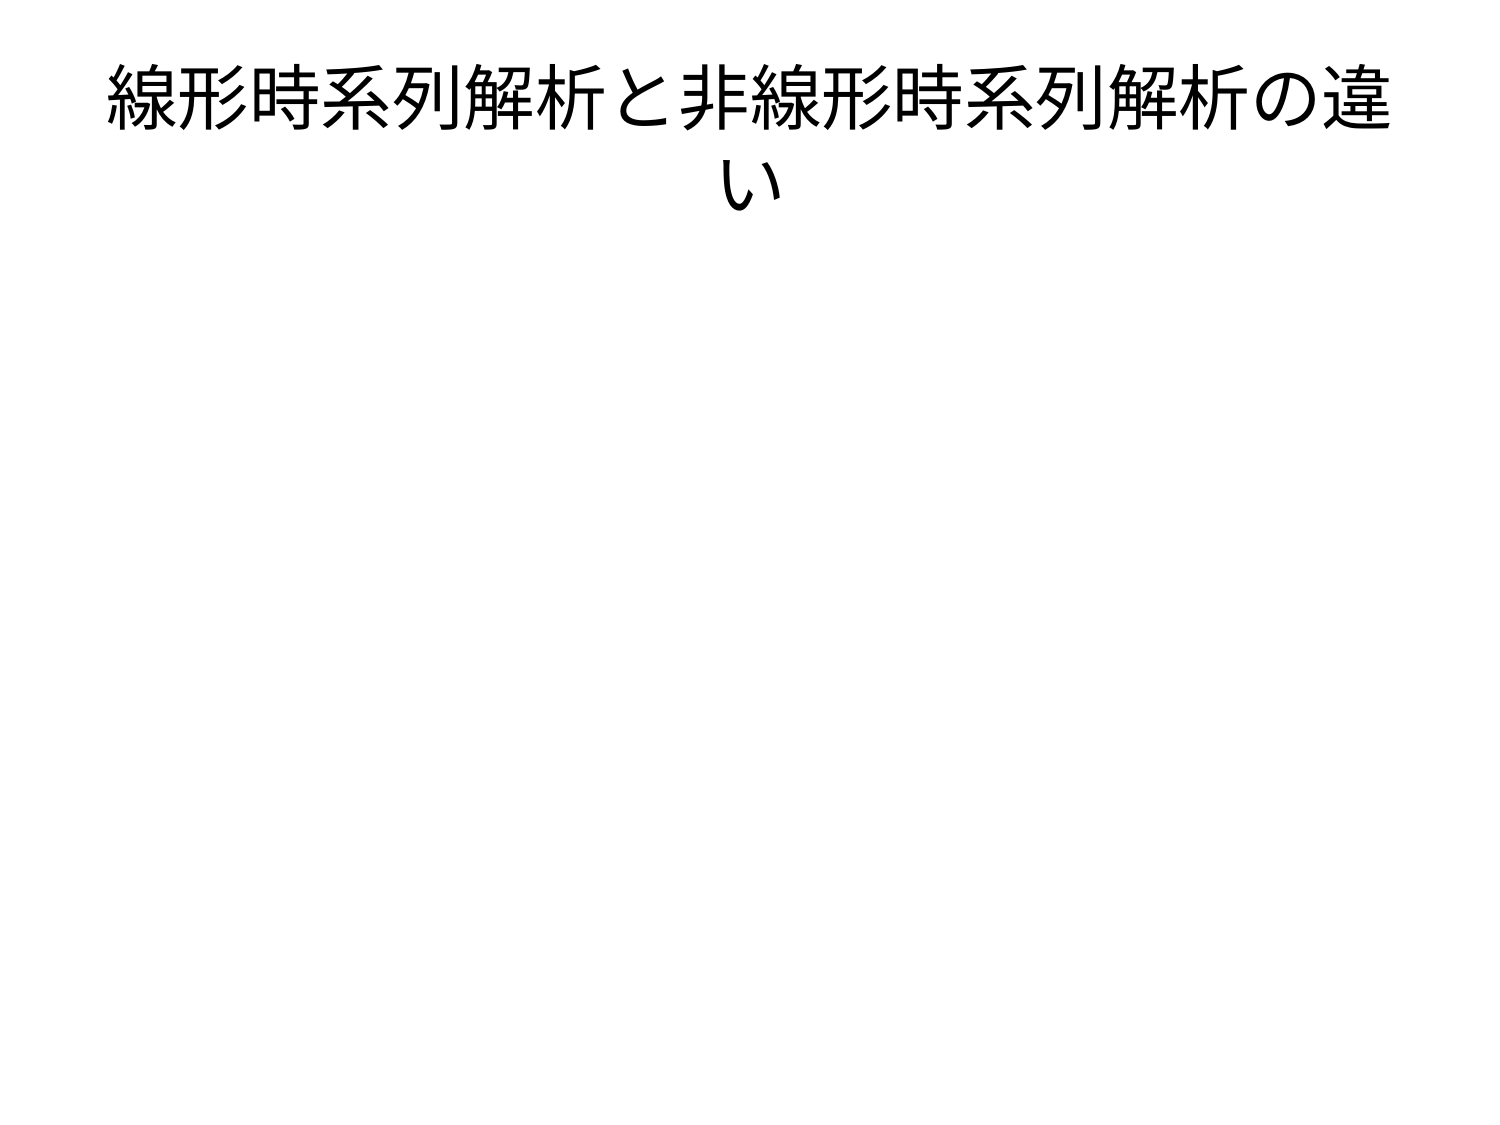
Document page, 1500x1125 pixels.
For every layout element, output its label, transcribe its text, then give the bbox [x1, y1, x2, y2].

title 線形時系列解析と非線形時系列解析の違い [75, 45, 1425, 233]
